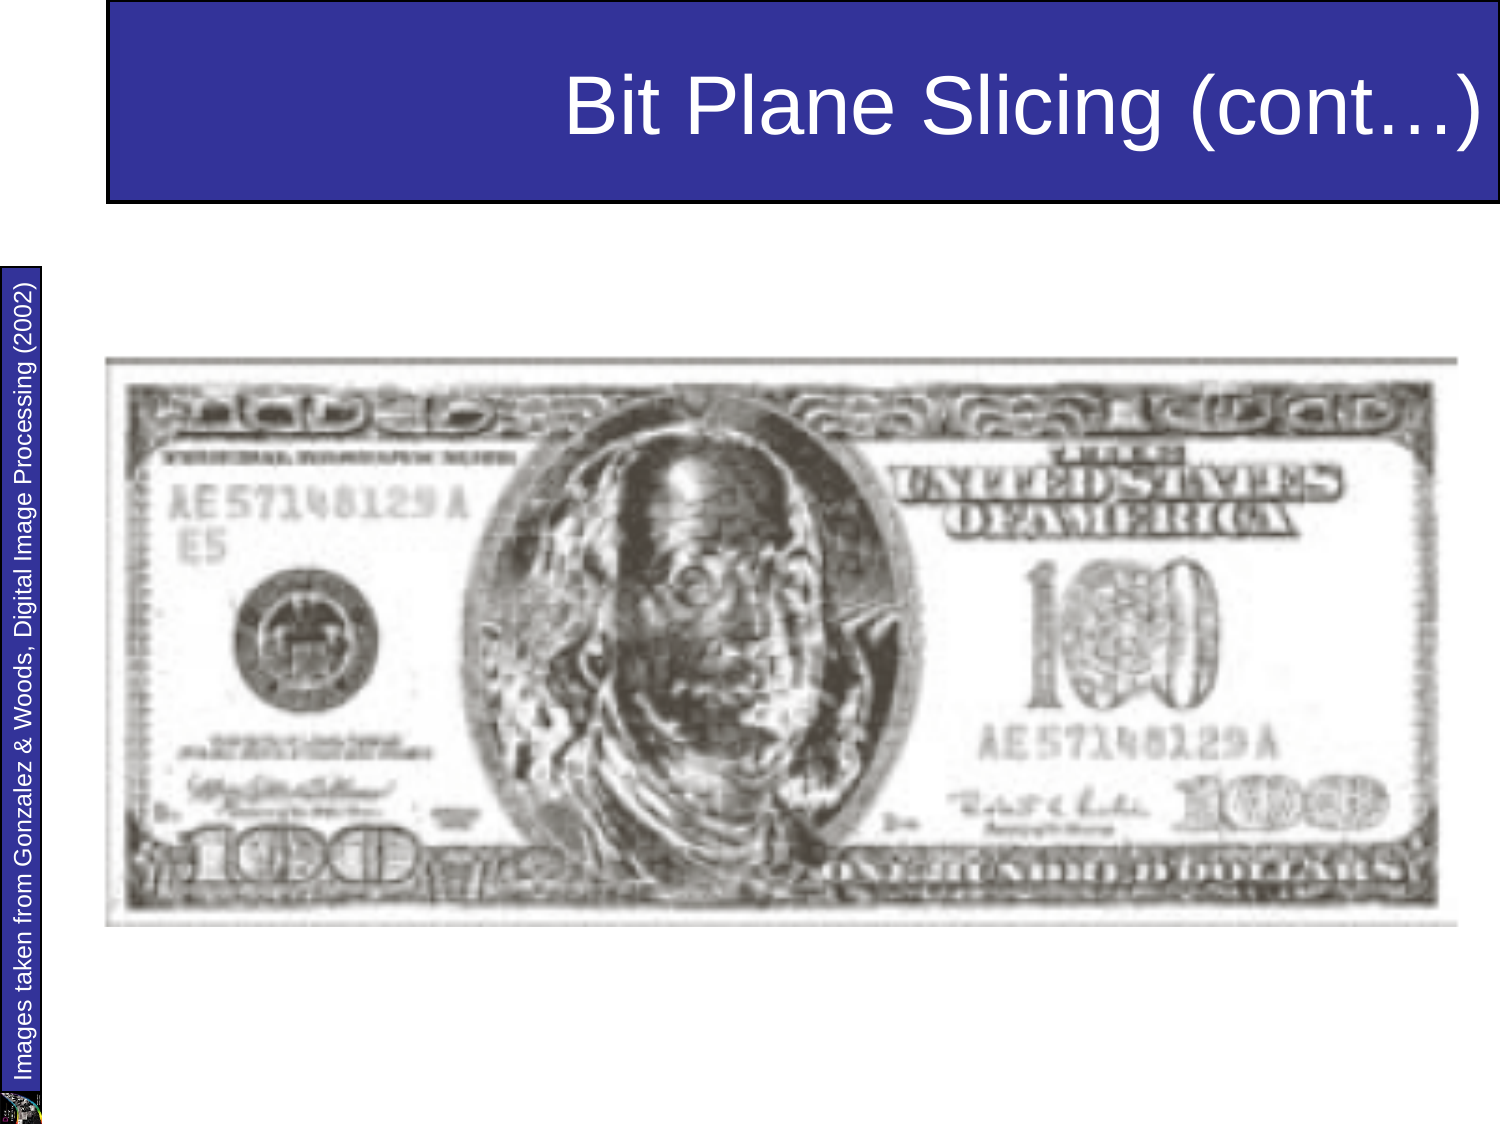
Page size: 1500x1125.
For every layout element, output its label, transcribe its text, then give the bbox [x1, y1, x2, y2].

text_box Bit Plane Slicing (cont…) [107, 0, 1500, 202]
picture [86, 332, 1487, 928]
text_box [0, 266, 42, 1124]
